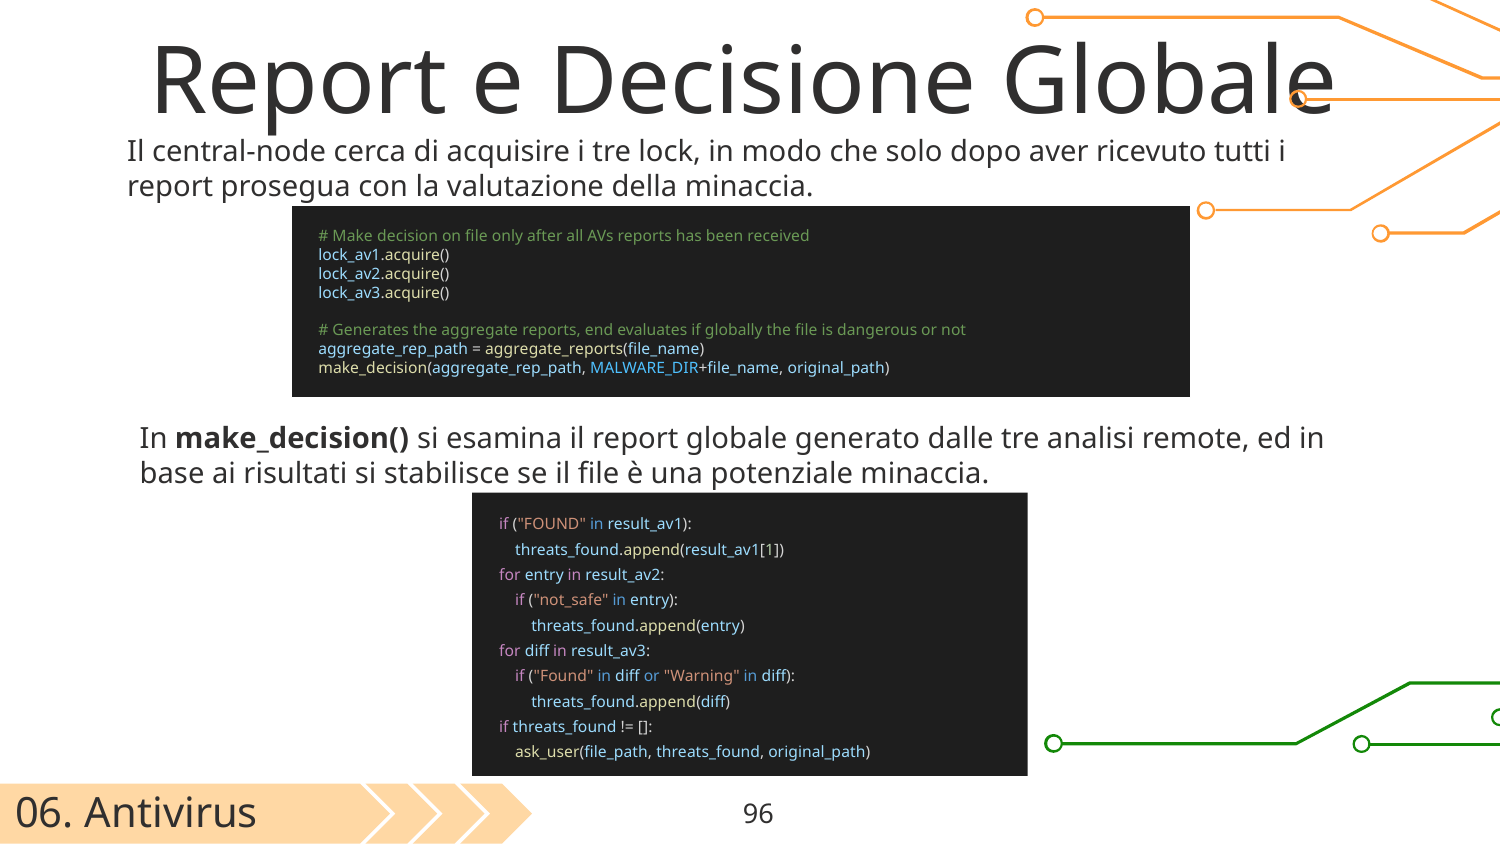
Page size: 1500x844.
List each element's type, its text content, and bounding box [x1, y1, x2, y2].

text_box if ("FOUND" in result_av1): threats_found.append(result_av1[1]) for entry in result_av2: if ("not_safe" in entry): threats_found.append(entry) for diff in result_av3: if ("Found" in diff or "Warning" in diff): threats_found.append(diff) if threats_found != []: ask_user(file_path, threats_found, original_path) [472, 493, 1028, 776]
slide_number ‹#› [698, 781, 789, 844]
title Report e Decisione Globale [112, 29, 1020, 124]
list In make_decision() si esamina il report globale generato dalle tre analisi remote, ed in base ai risultati si stabilisce se il file è una potenziale minaccia. [124, 404, 1389, 493]
text_box # Make decision on file only after all AVs reports has been received lock_av1.acquire() lock_av2.acquire() lock_av3.acquire() # Generates the aggregate reports, end evaluates if globally the file is dangerous or not aggregate_rep_path = aggregate_reports(file_name) make_decision(aggregate_rep_path, MALWARE_DIR+file_name, original_path) [291, 205, 1191, 398]
list Il central-node cerca di acquisire i tre lock, in modo che solo dopo aver ricevuto tutti i report prosegua con la valutazione della minaccia. [112, 124, 1020, 206]
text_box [0, 770, 533, 844]
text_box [1025, 0, 1500, 243]
